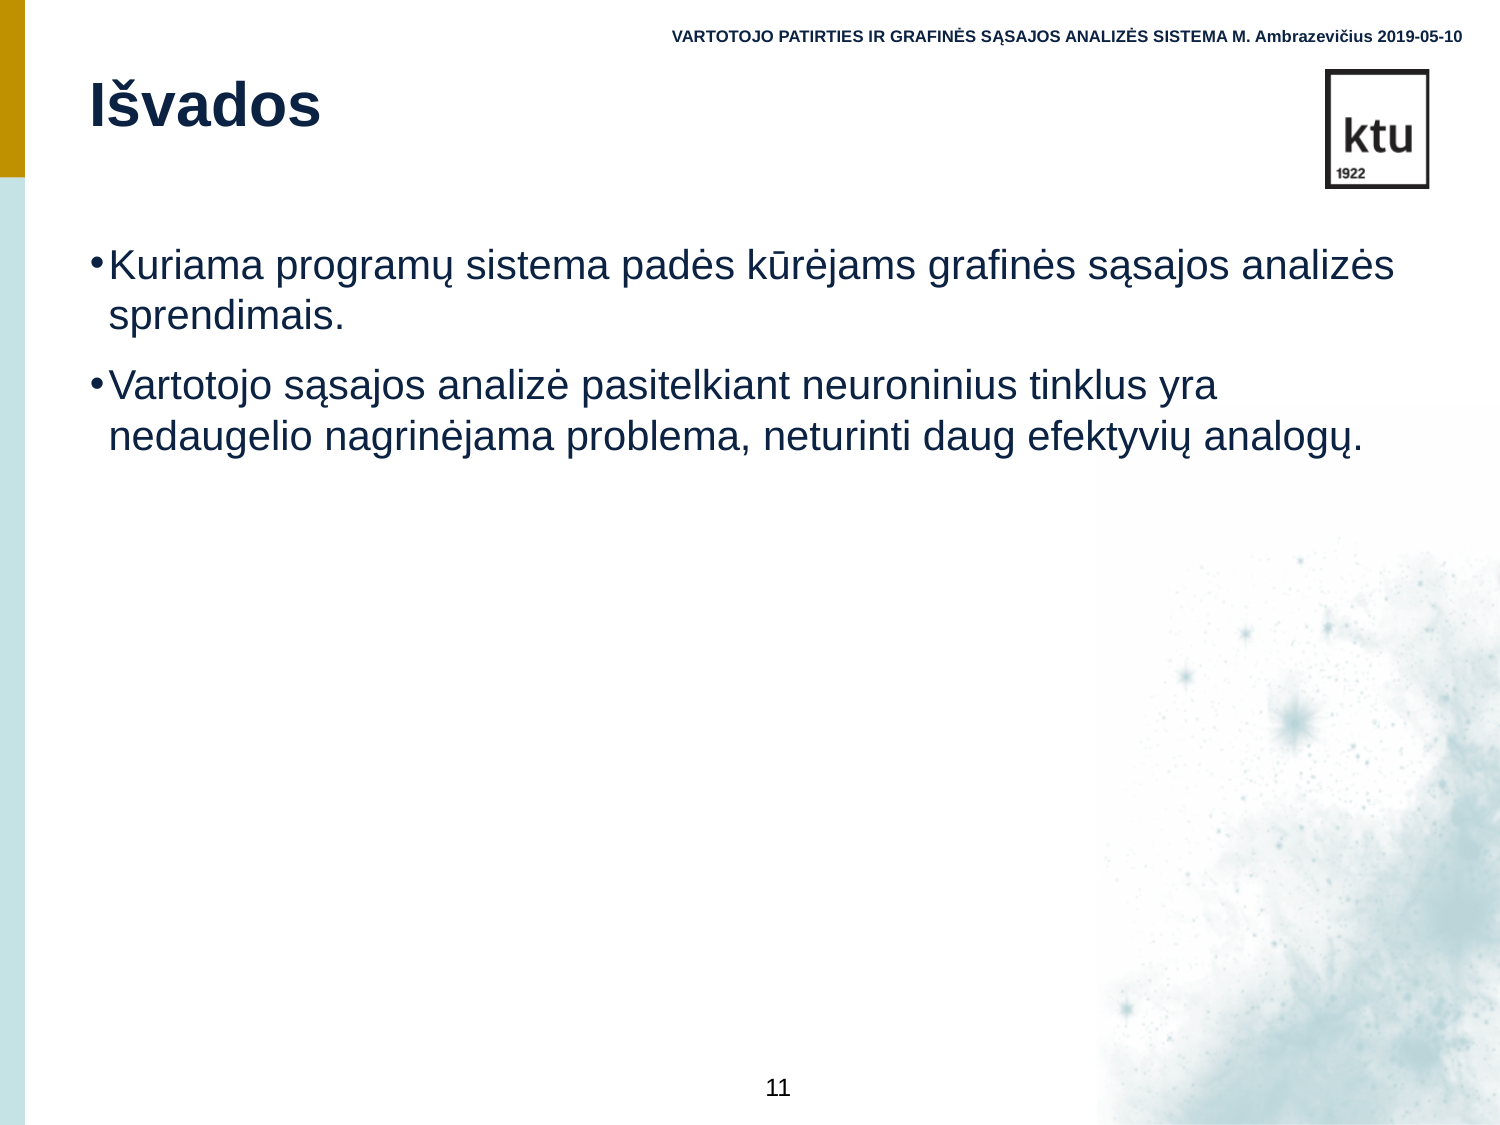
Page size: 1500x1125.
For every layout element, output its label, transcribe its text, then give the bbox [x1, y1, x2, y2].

list Išvados [75, 69, 654, 171]
list Kuriama programų sistema padės kūrėjams grafinės sąsajos analizės sprendimais. Vartotojo sąsajos analizė pasitelkiant neuroninius tinklus yra nedaugelio nagrinėjama problema, neturinti daug efektyvių analogų. [75, 230, 1425, 848]
picture [1098, 407, 1500, 1124]
text_box VARTOTOJO PATIRTIES IR GRAFINĖS SĄSAJOS ANALIZĖS SISTEMA M. Ambrazevičius 2019-05-10 [657, 0, 1500, 56]
